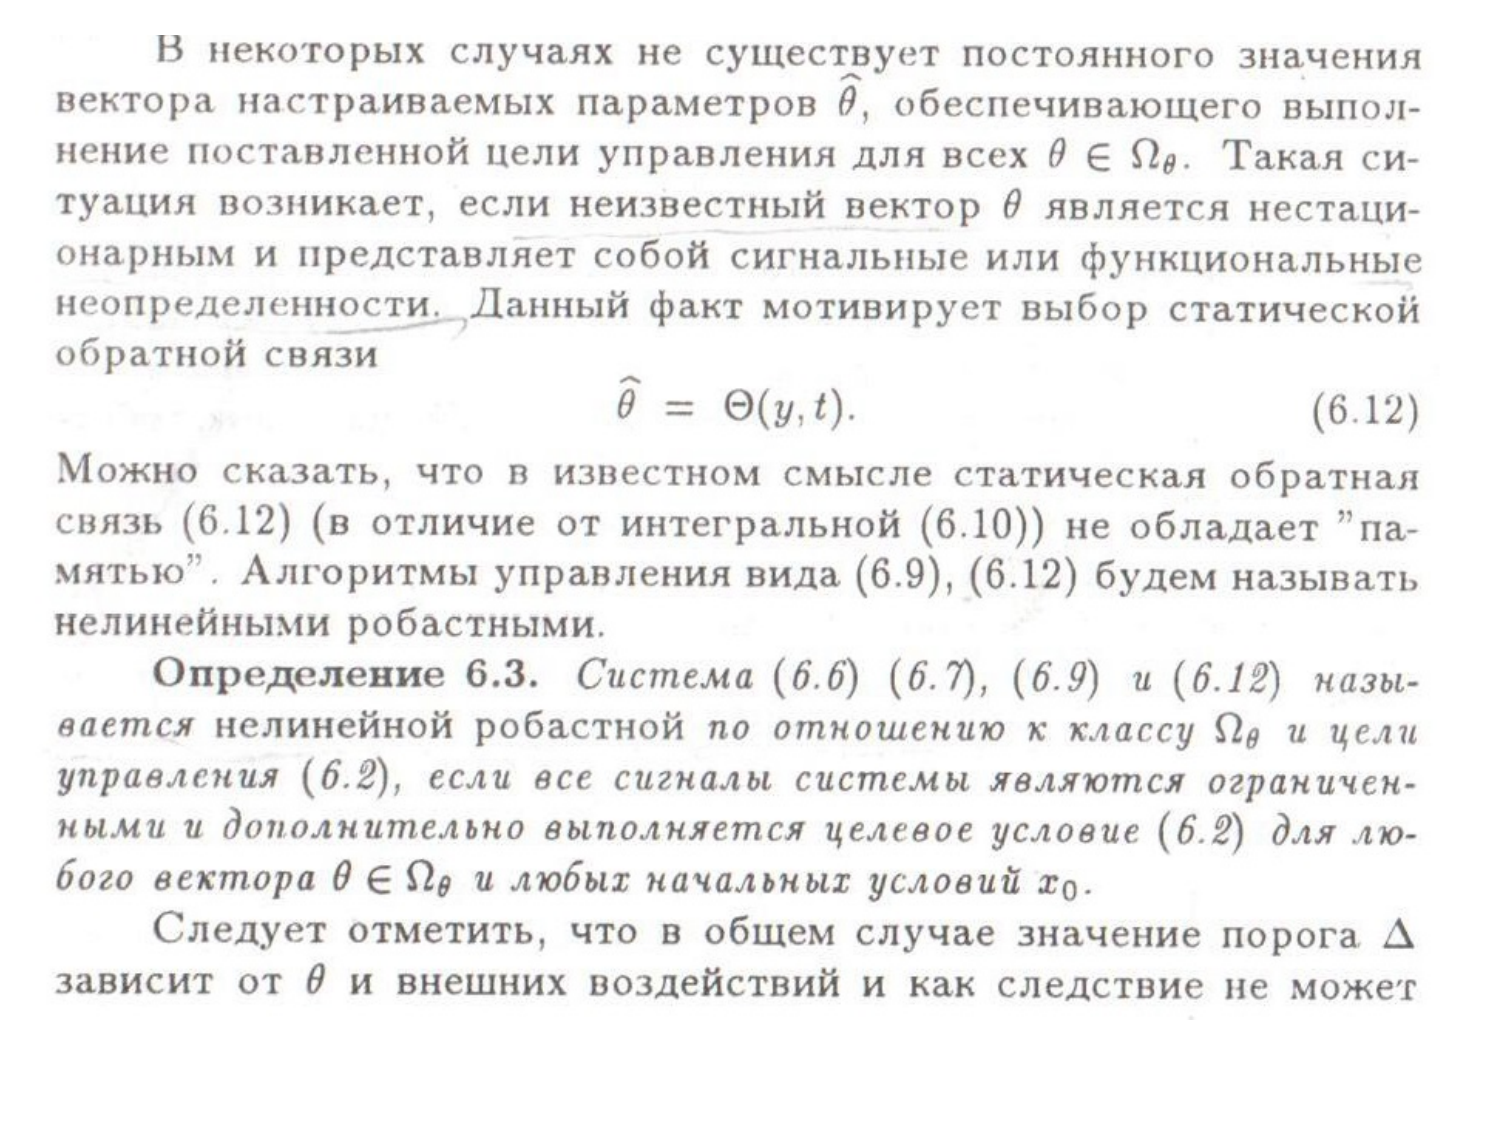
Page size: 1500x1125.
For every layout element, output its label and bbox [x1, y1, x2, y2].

picture [34, 34, 1440, 1020]
